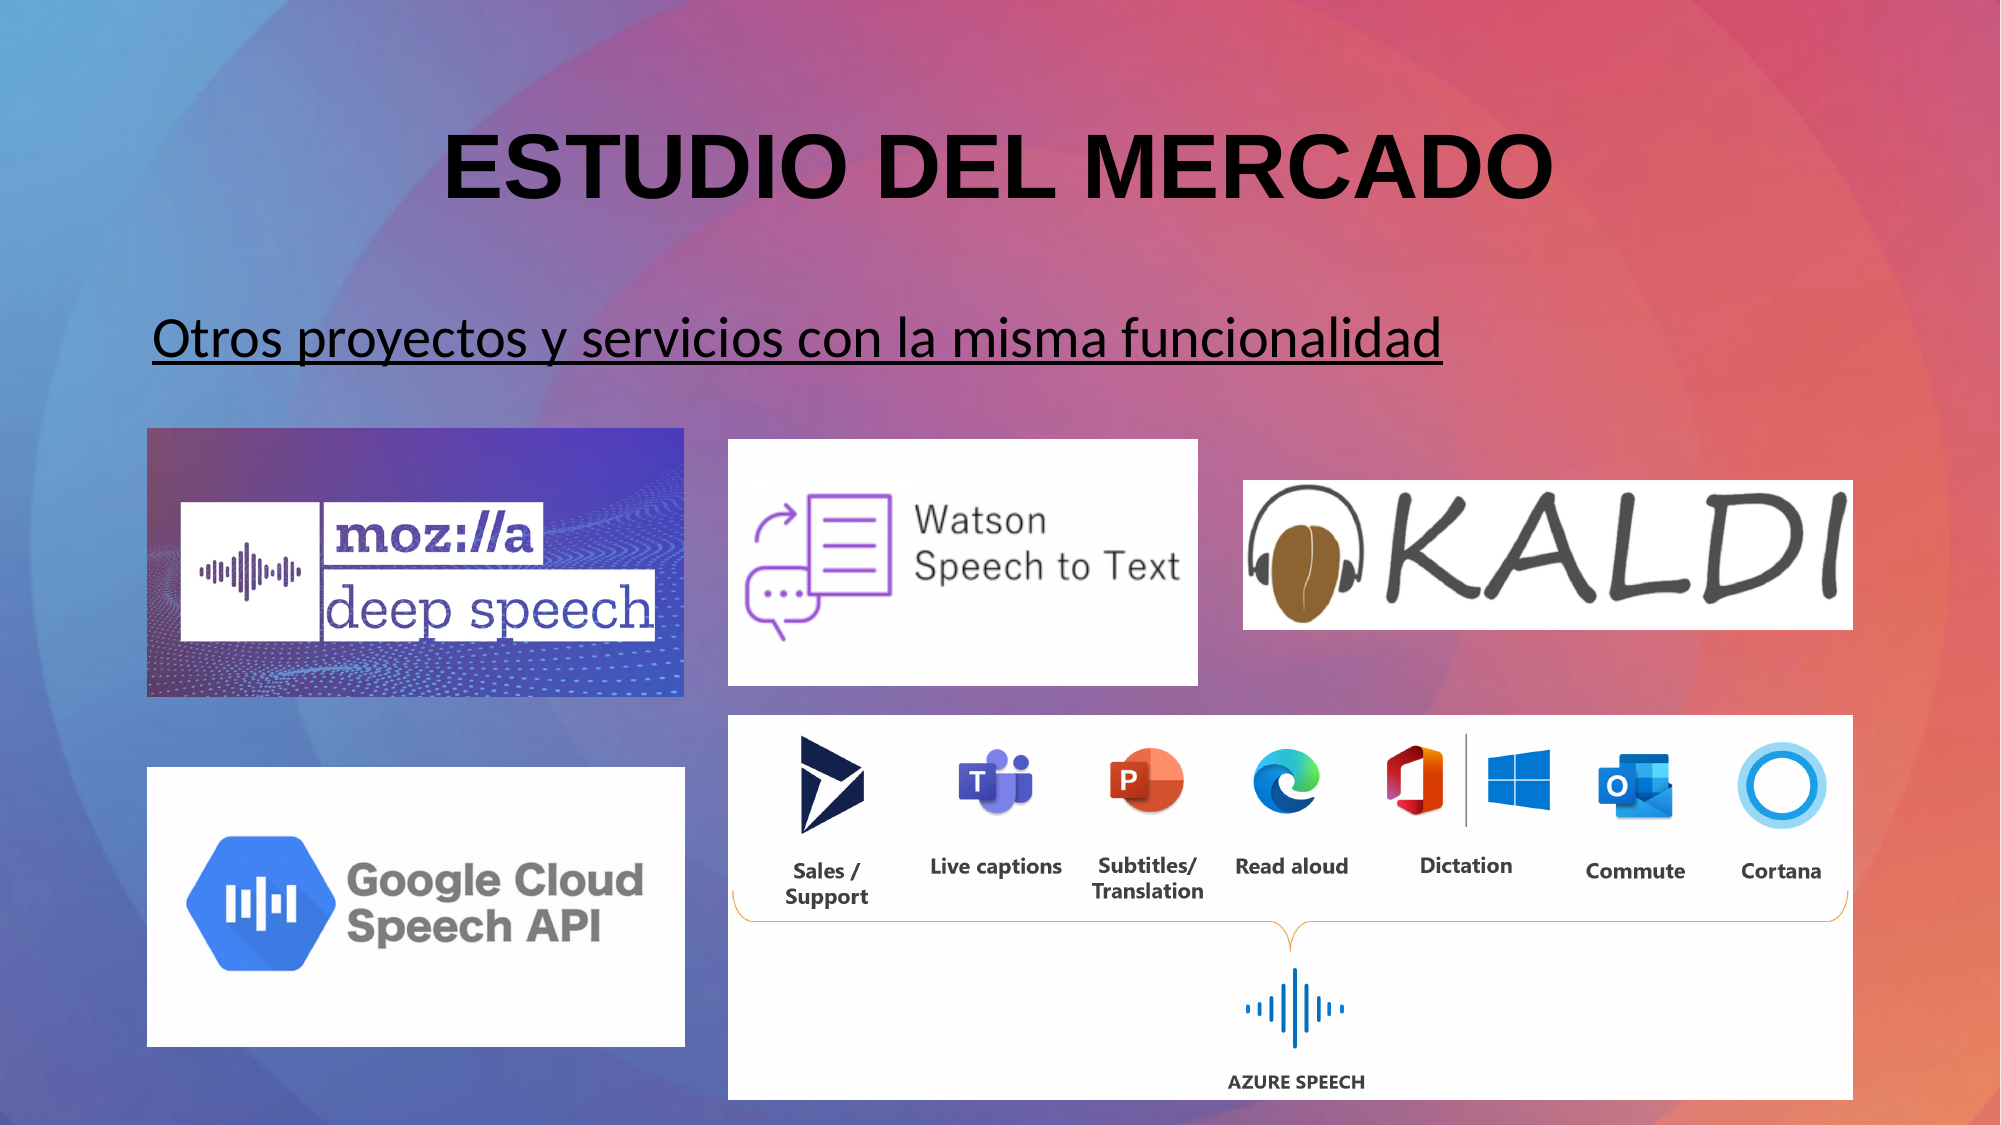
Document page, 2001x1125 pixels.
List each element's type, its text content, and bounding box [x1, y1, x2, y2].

list Otros proyectos y servicios con la misma funcionalidad [137, 299, 1863, 1014]
picture [0, 0, 2001, 1125]
title Estudio del mercado [137, 59, 1863, 278]
